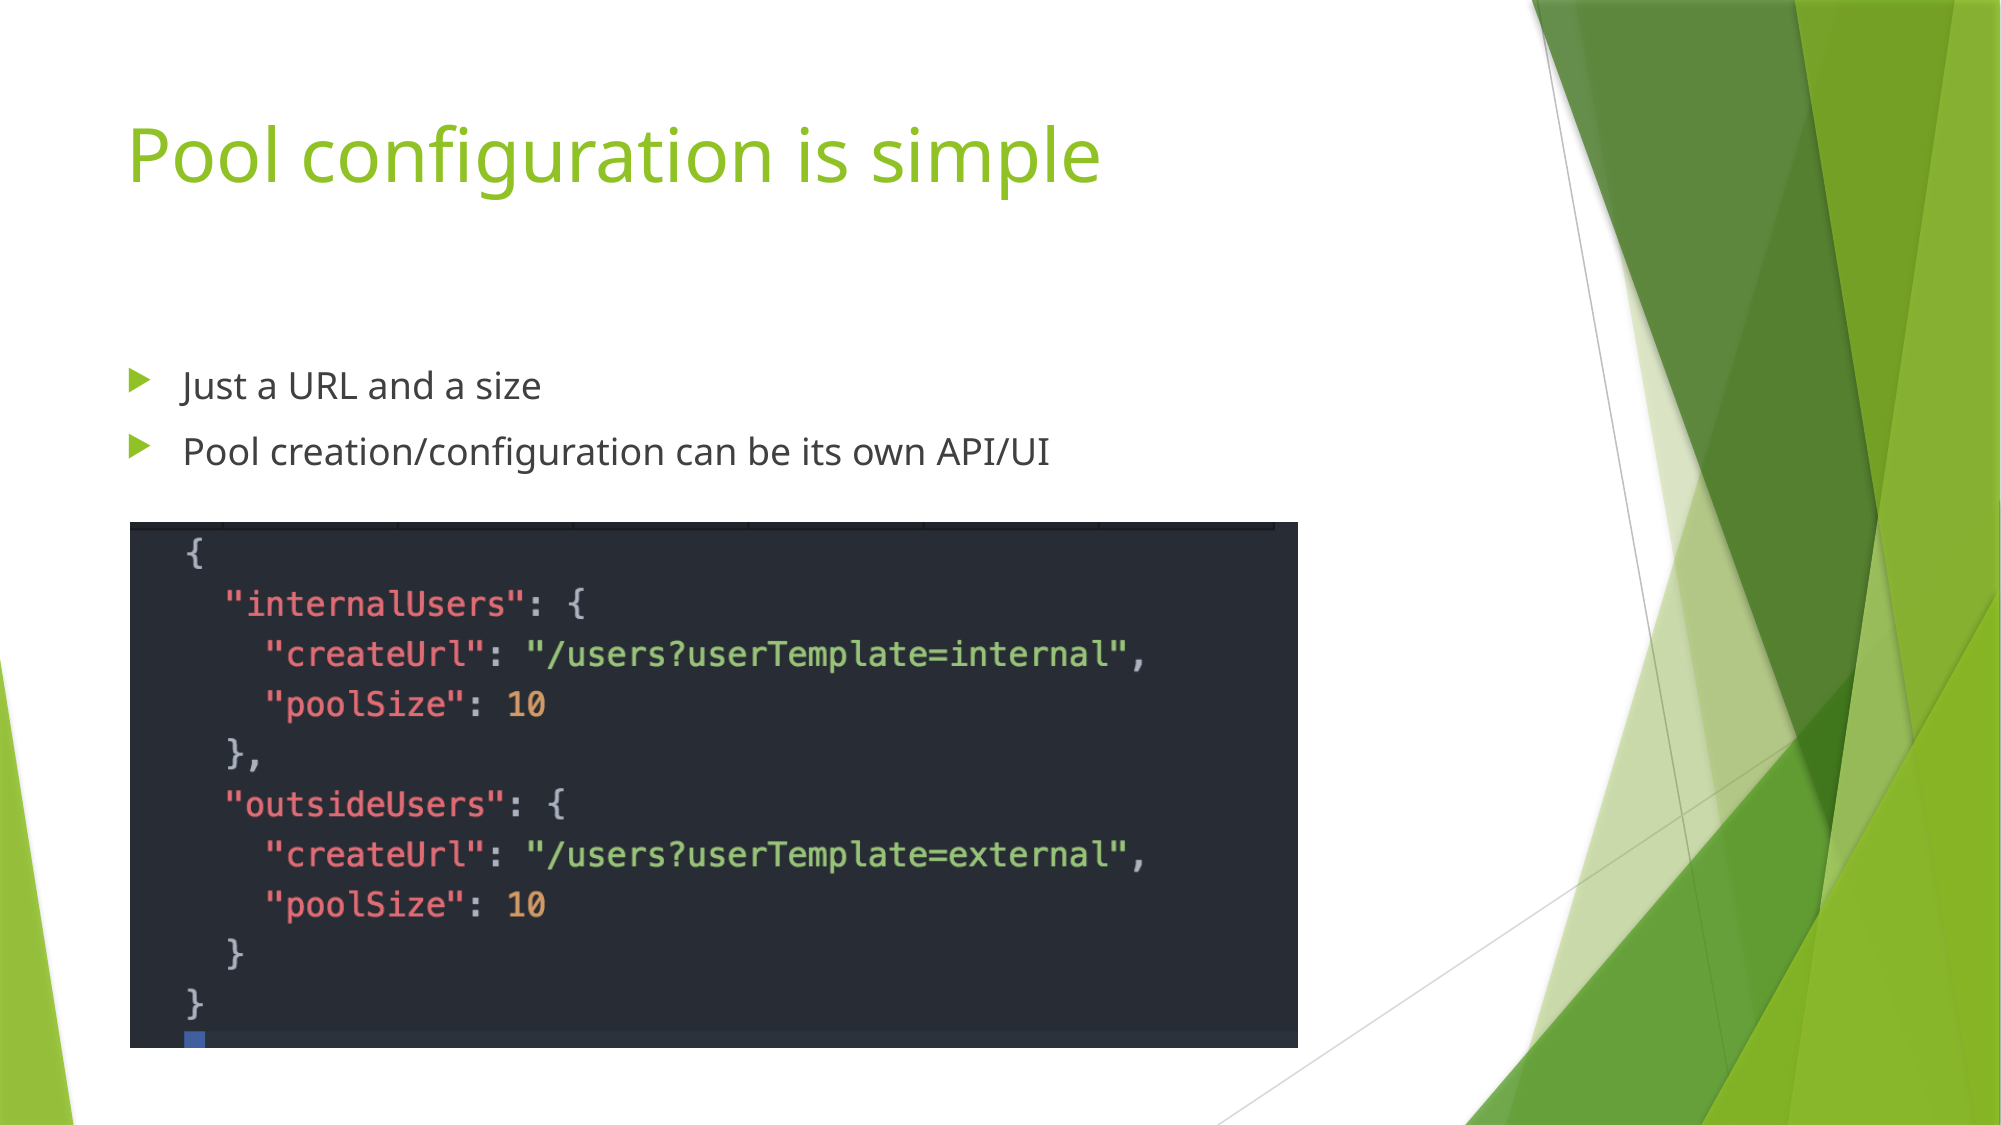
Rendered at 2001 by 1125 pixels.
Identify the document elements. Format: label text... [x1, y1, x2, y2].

picture [129, 522, 1298, 1049]
title Pool configuration is simple [111, 99, 1522, 317]
list Just a URL and a size Pool creation/configuration can be its own API/UI [111, 354, 1522, 992]
